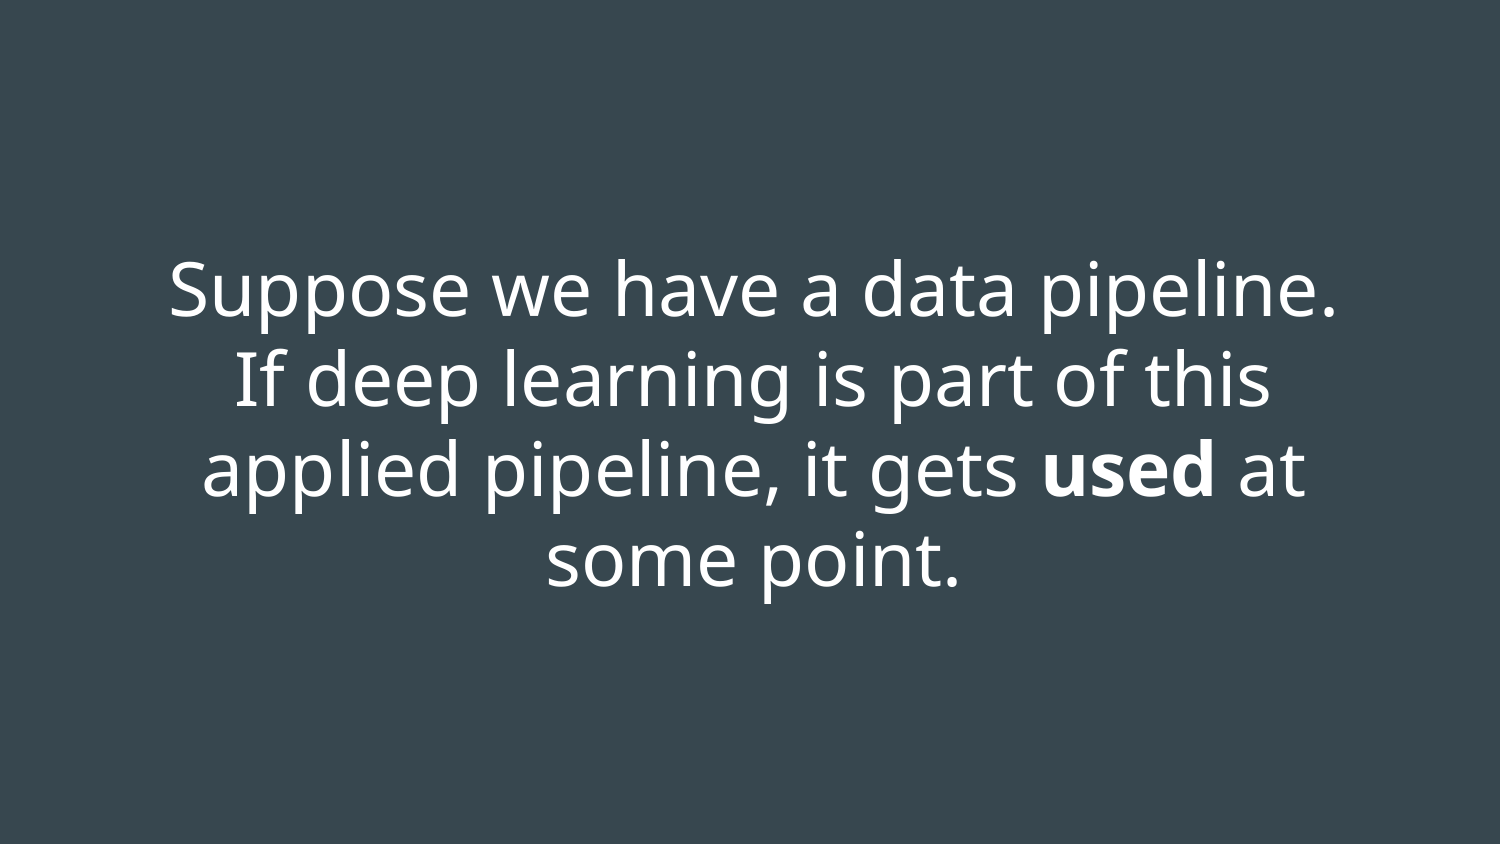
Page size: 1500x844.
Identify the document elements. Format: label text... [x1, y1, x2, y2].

title Suppose we have a data pipeline. If deep learning is part of this applied pipeline, it gets used at some point. [110, 351, 1399, 493]
